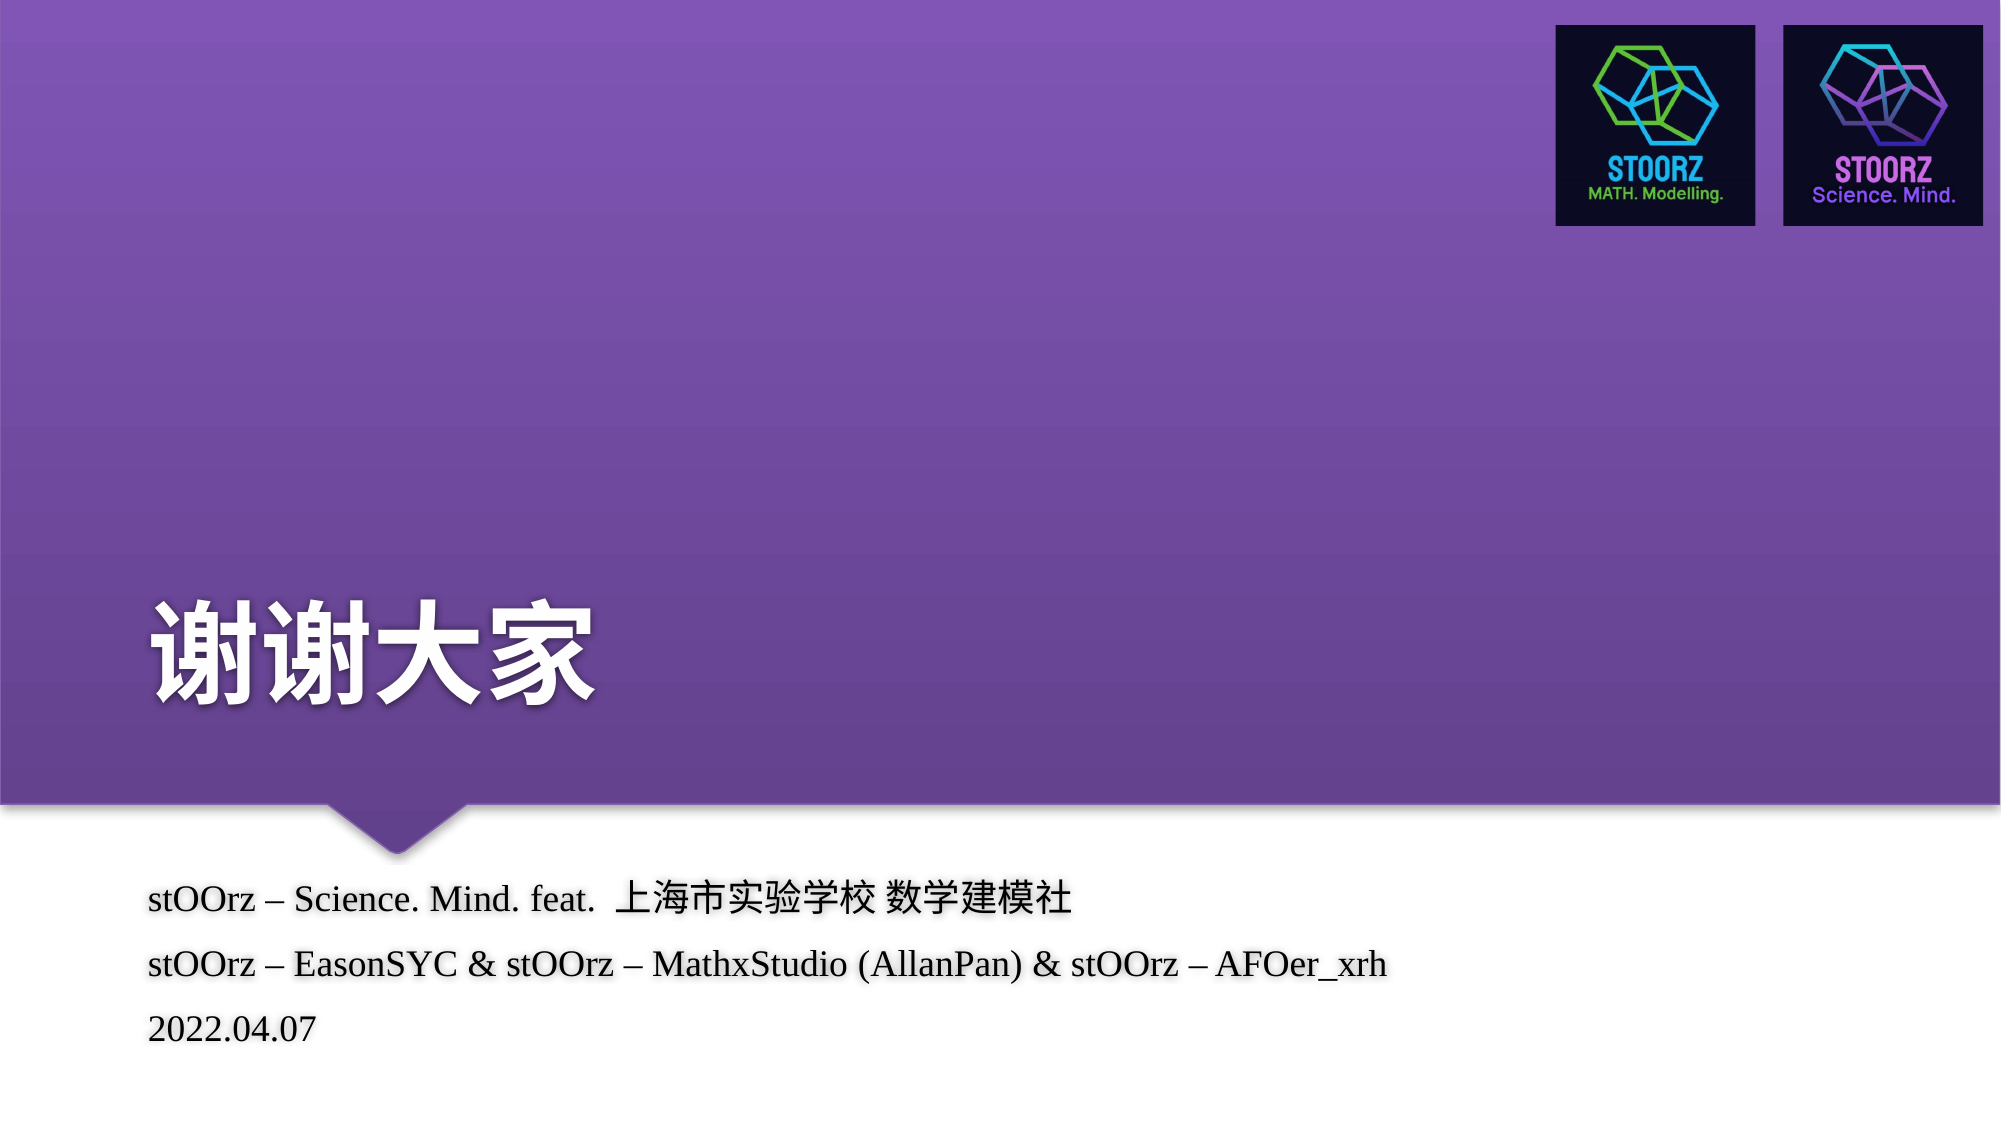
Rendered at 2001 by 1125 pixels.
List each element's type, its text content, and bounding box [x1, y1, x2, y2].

picture [1555, 25, 1756, 226]
title 谢谢大家 [132, 237, 1868, 726]
subtitle stOOrz – Science. Mind. feat. 上海市实验学校 数学建模社 stOOrz – EasonSYC & stOOrz – MathxStudio (AllanPan) & stOOrz – AFOer_xrh 2022.04.07 [132, 866, 1868, 1081]
picture [1783, 25, 1984, 226]
